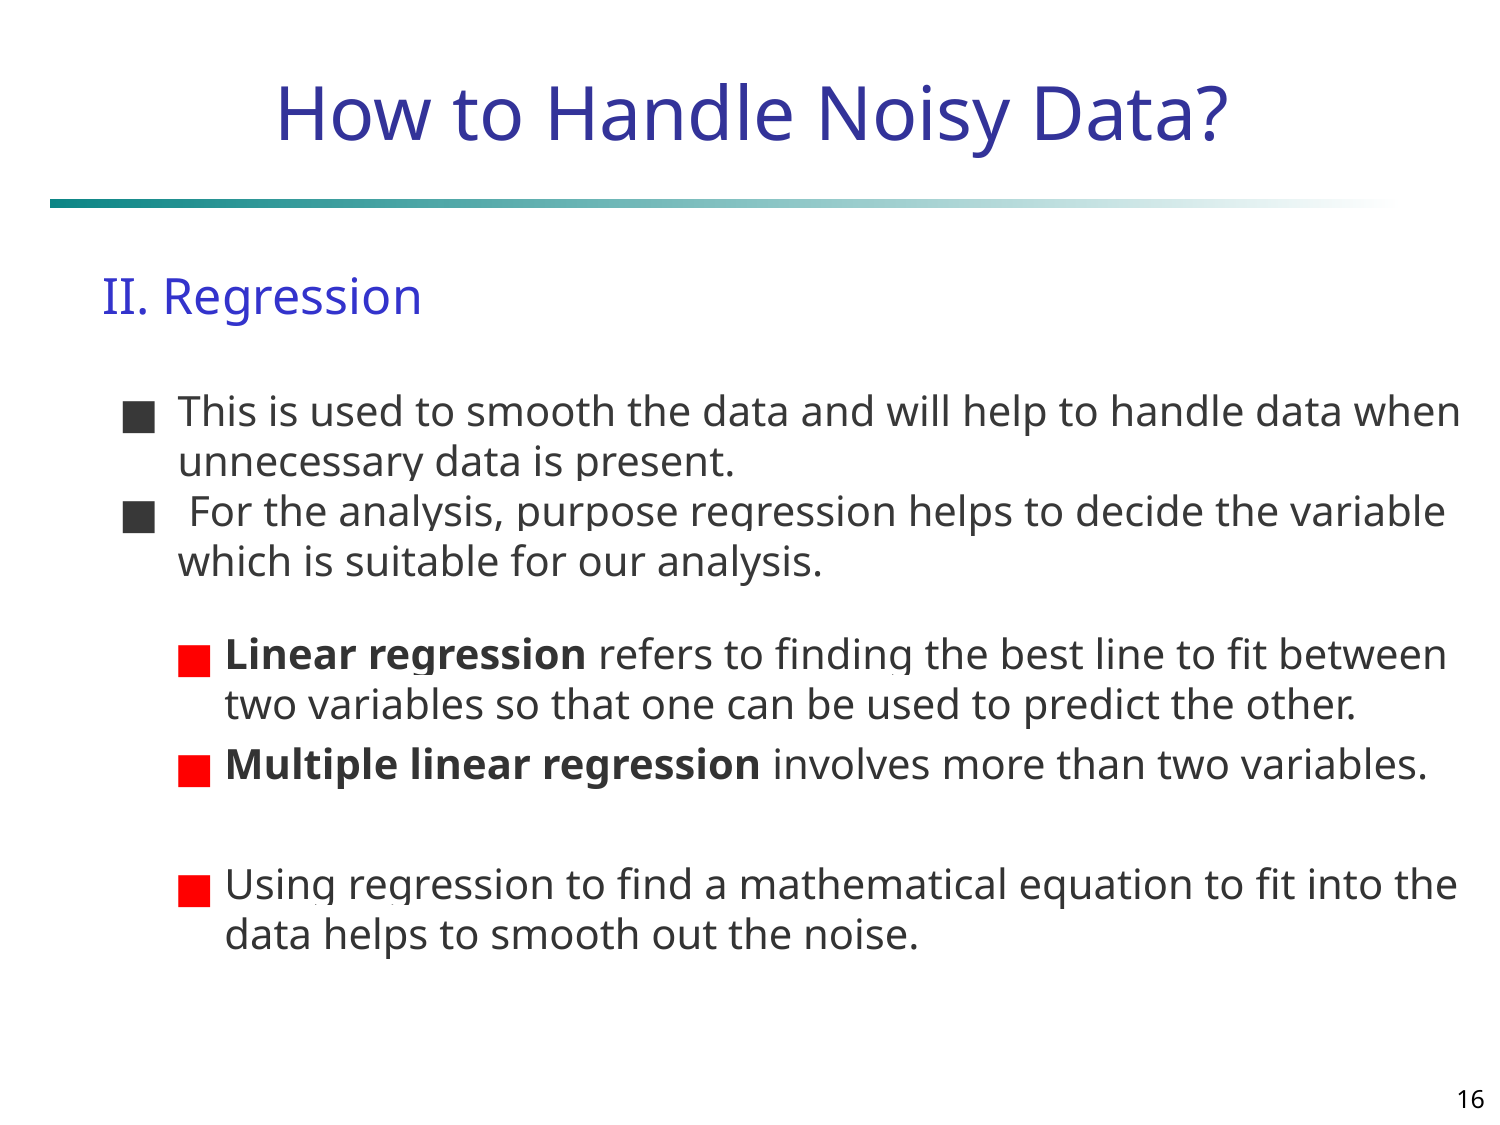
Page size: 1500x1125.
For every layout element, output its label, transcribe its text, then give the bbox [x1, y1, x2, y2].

title How to Handle Noisy Data? [125, 62, 1379, 136]
slide_number ‹#› [1187, 1062, 1500, 1125]
list II. Regression This is used to smooth the data and will help to handle data when unnecessary data is present. For the analysis, purpose regression helps to decide the variable which is suitable for our analysis. Linear regression refers to finding the best line to fit between two variables so that one can be used to predict the other. Multiple linear regression involves more than two variables. Using regression to find a mathematical equation to fit into the data helps to smooth out the noise. [87, 136, 1500, 645]
